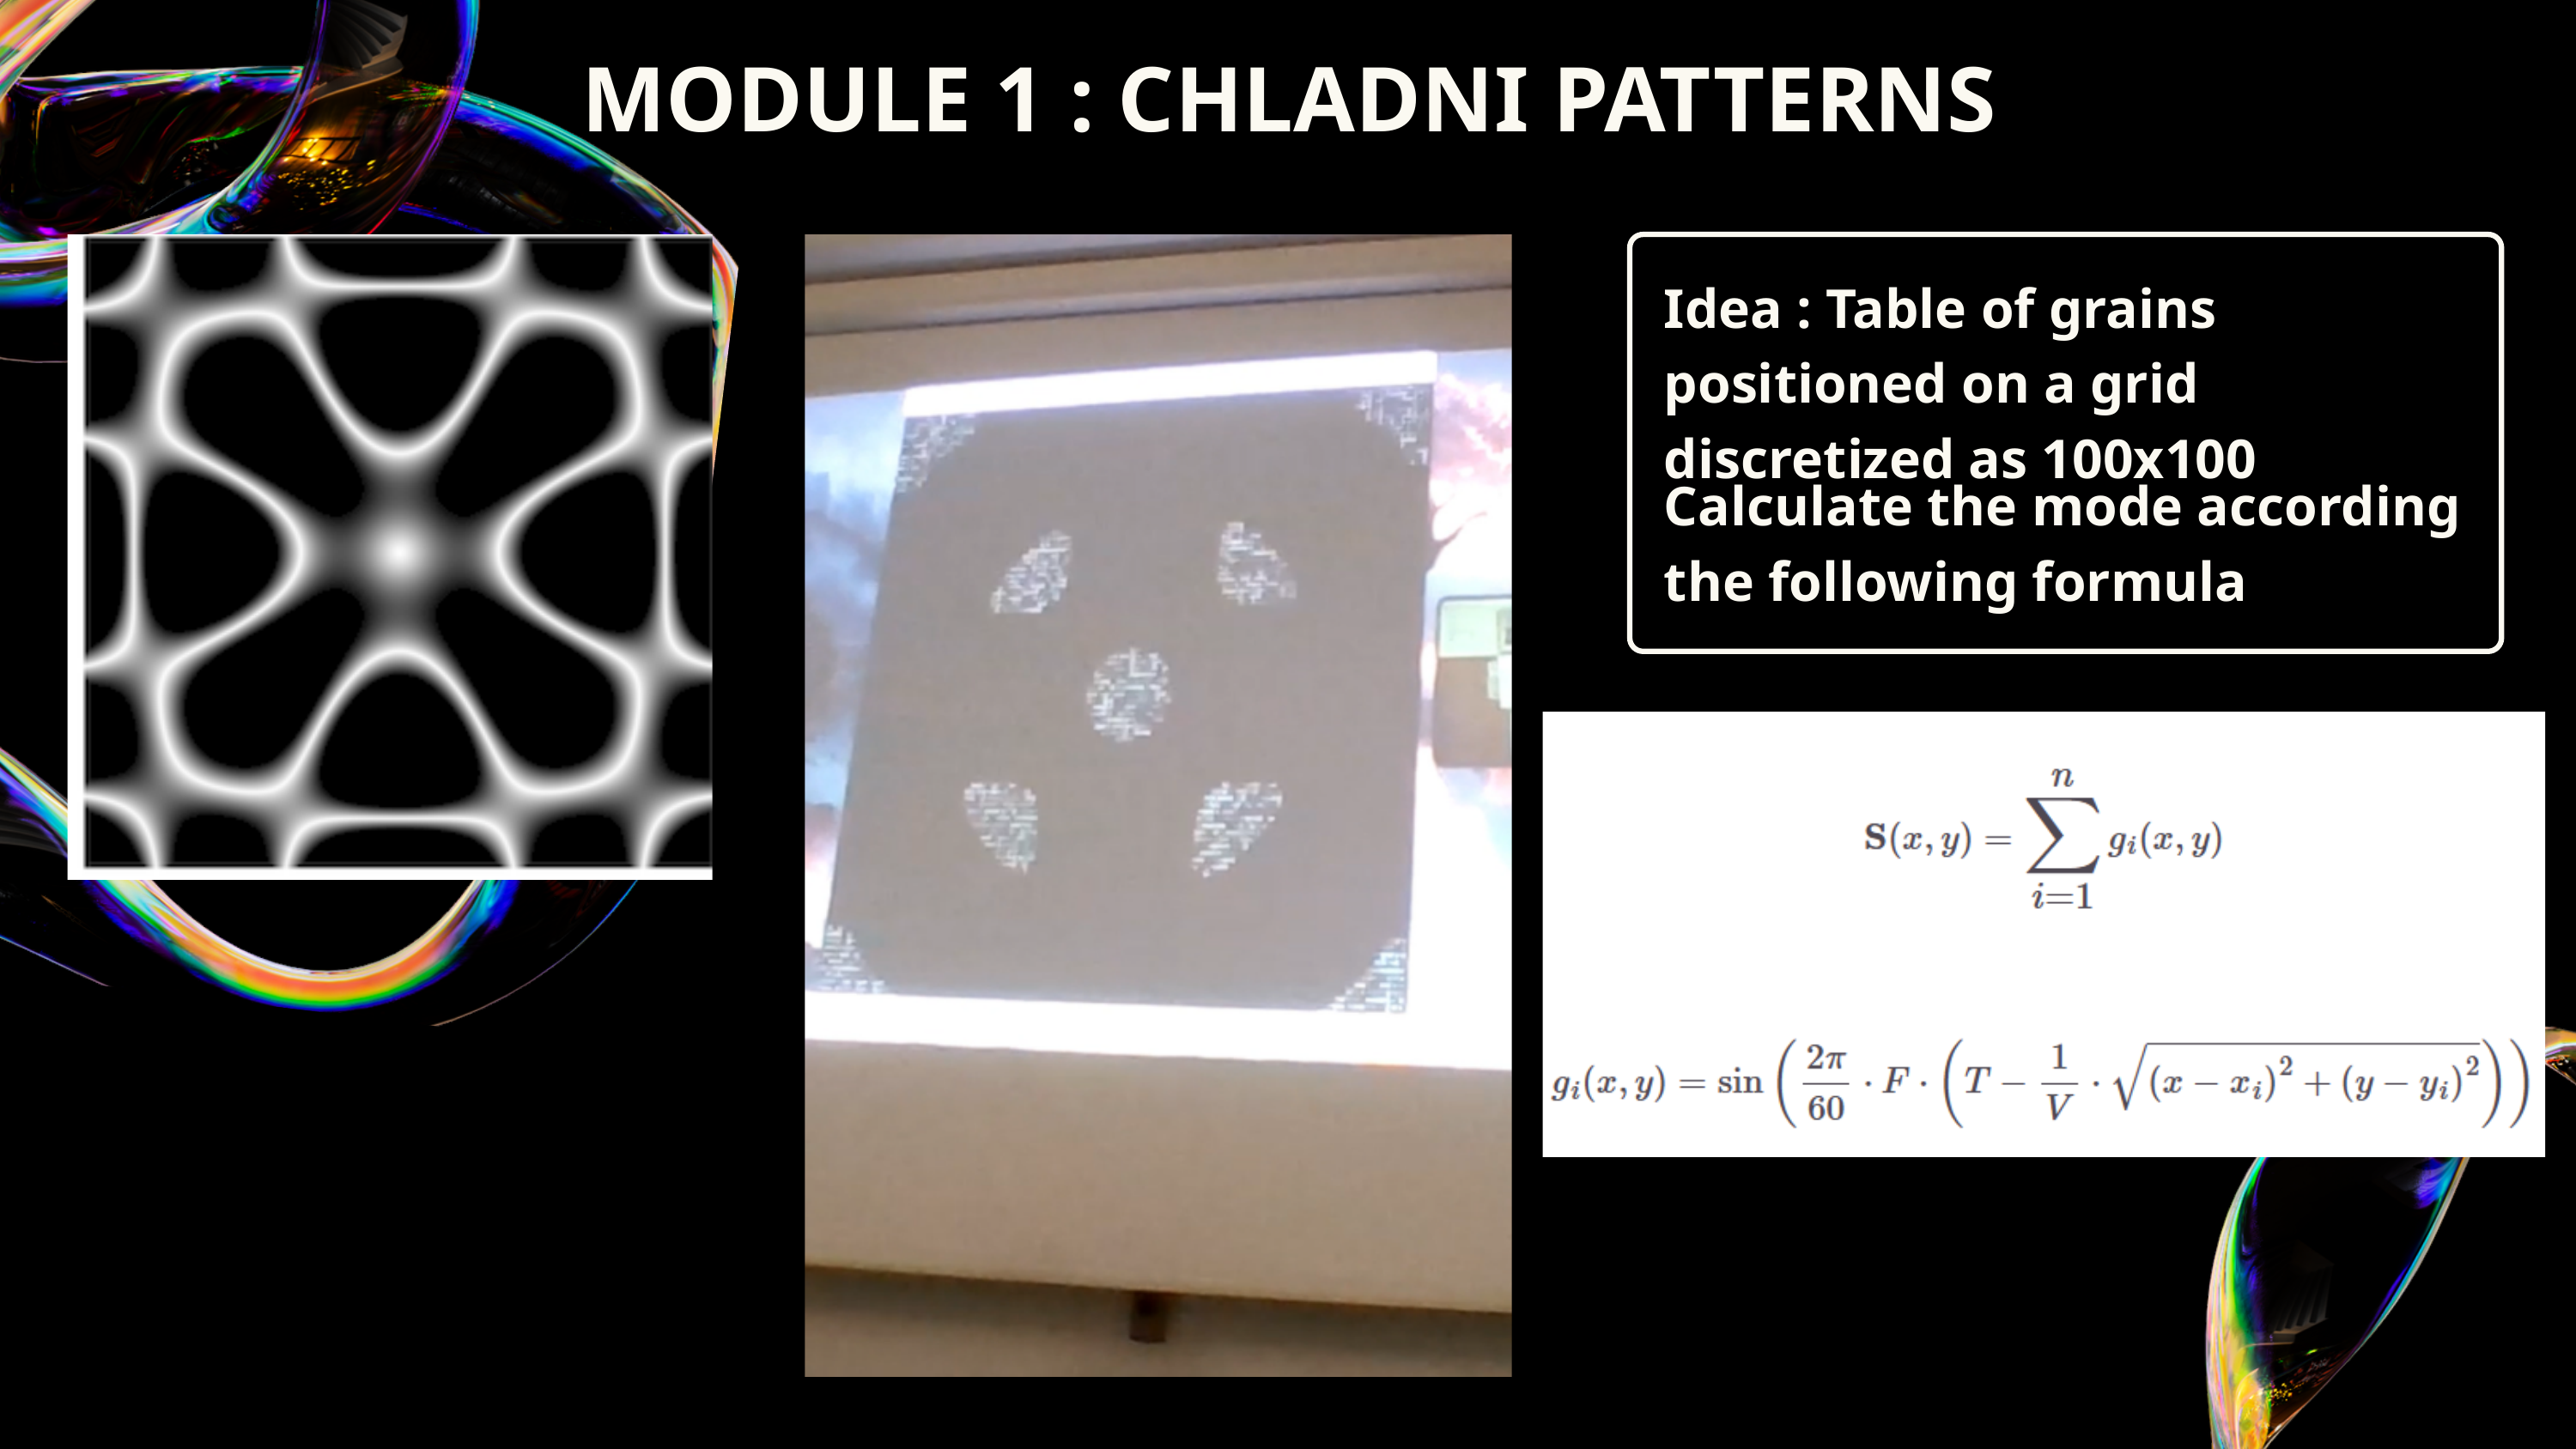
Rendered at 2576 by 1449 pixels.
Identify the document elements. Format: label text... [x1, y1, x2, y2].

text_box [1629, 233, 2502, 652]
text_box [0, 0, 771, 1052]
text_box [67, 234, 713, 880]
text_box [805, 234, 1512, 1377]
text_box MODULE 1 : CHLADNI PATTERNS [513, 51, 2066, 150]
text_box [2165, 1016, 2576, 1449]
text_box [1542, 712, 2546, 1157]
